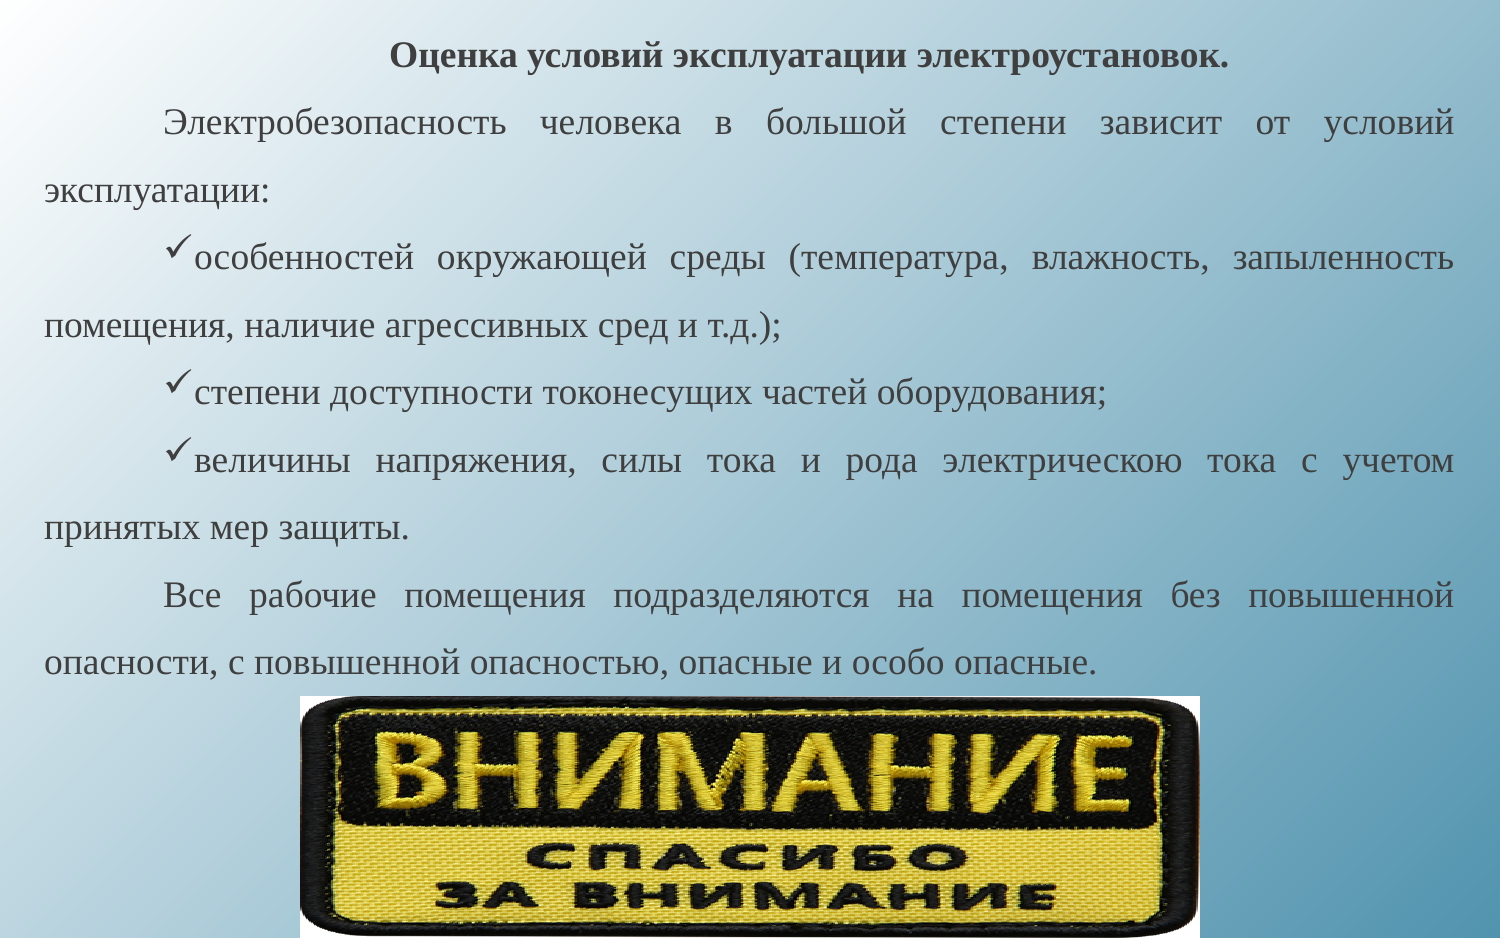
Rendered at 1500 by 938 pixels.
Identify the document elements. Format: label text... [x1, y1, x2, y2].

picture [299, 696, 1201, 938]
text_box Оценка условий эксплуатации электроустановок. Электробезопасность человека в большой степени зависит от условий эксплуатации: особенностей окружающей среды (температура, влажность, запыленность помещения, наличие агрессивных сред и т.д.); степени доступности токонесущих частей оборудования; величины напряжения, силы тока и рода электрическою тока с учетом принятых мер защиты. Все рабочие помещения подразделяются на помещения без повышенной опасности, с повышенной опасностью, опасные и особо опасные. [29, 0, 1471, 690]
